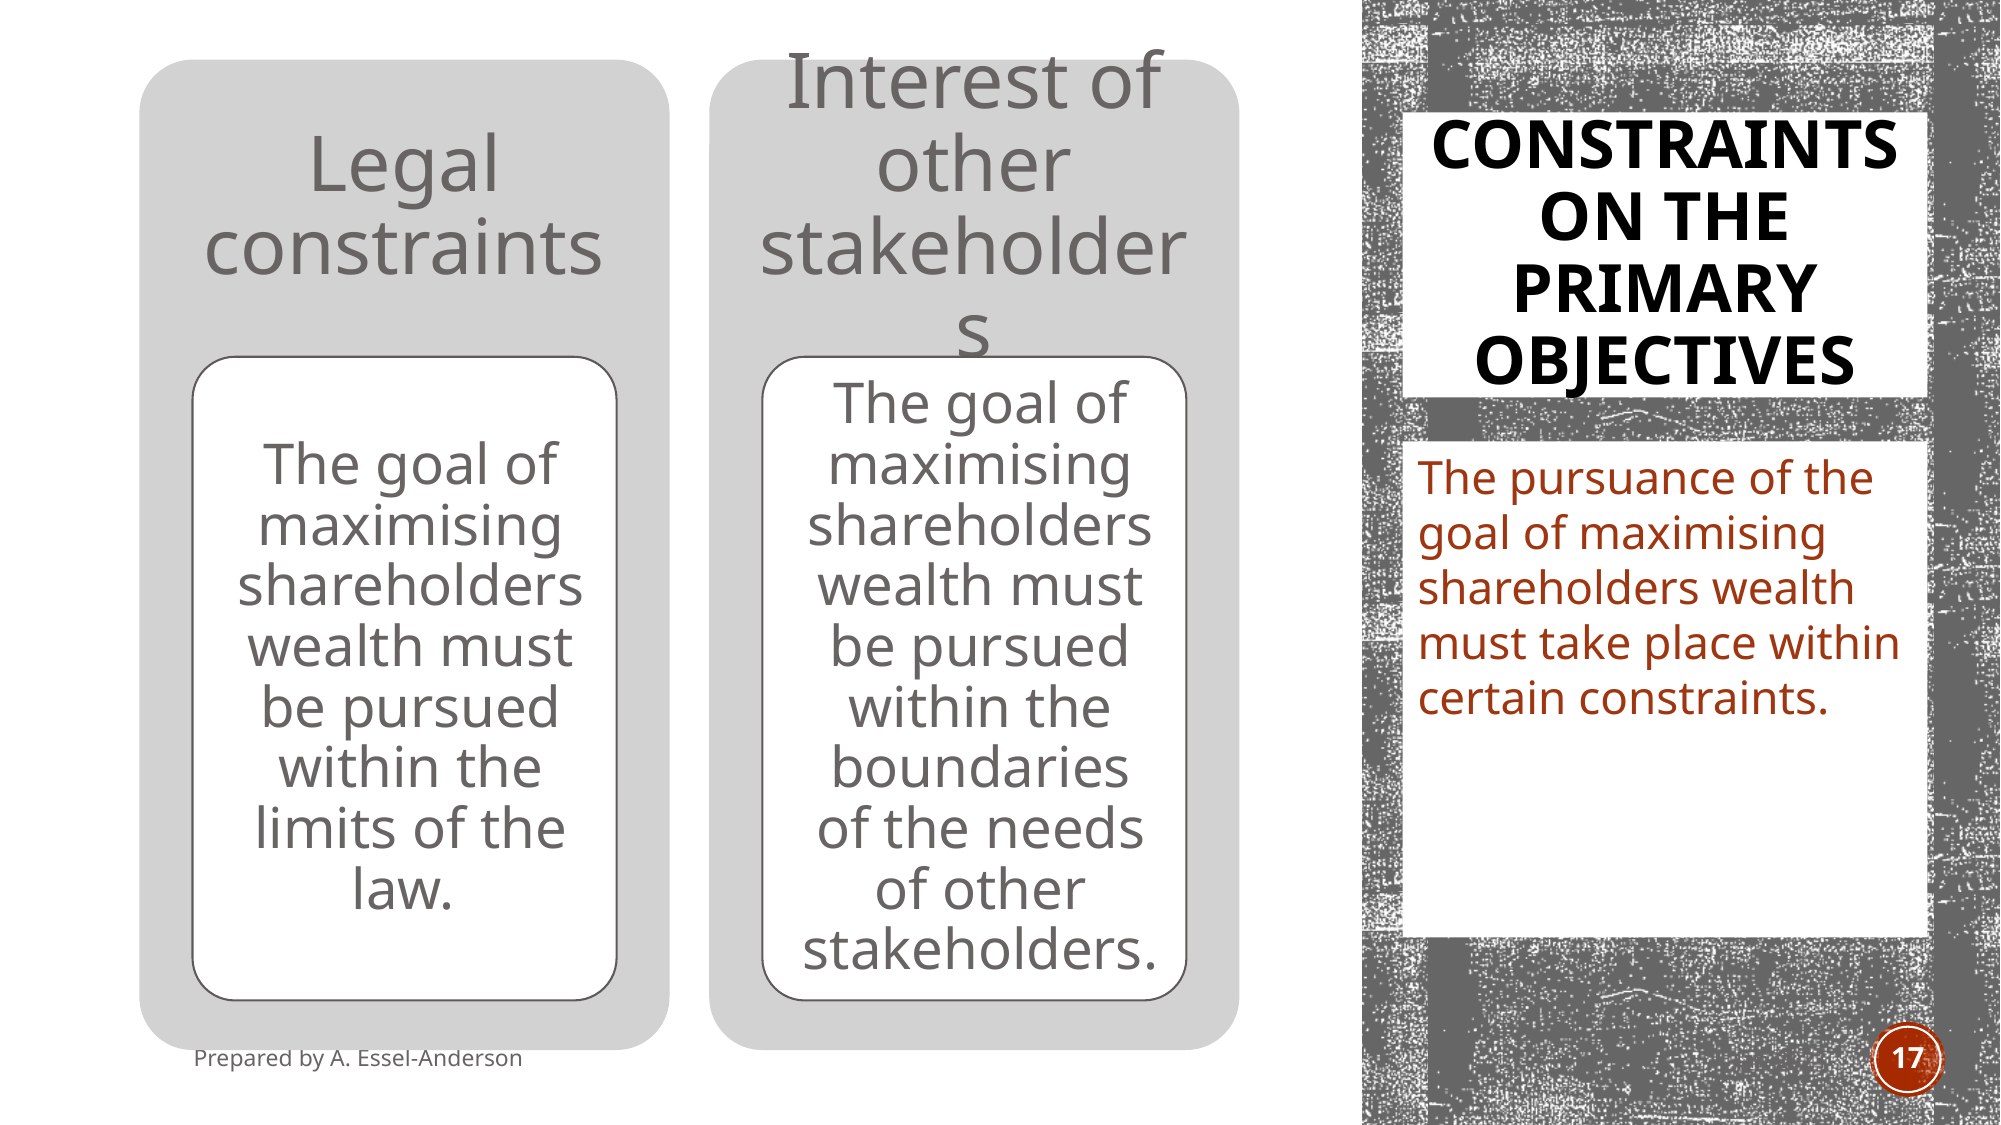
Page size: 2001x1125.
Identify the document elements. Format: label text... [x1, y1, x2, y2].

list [142, 63, 1236, 1047]
list The pursuance of the goal of maximising shareholders wealth must take place within certain constraints. [1402, 441, 1928, 938]
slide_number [1306, 1028, 1844, 1089]
slide_number 48 [1362, 0, 2000, 1125]
title Constraints on the primary objectives [1402, 112, 1928, 398]
slide_number 17 [1855, 1028, 1961, 1089]
footer Prepared by A. Essel-Anderson [178, 1051, 1217, 1089]
